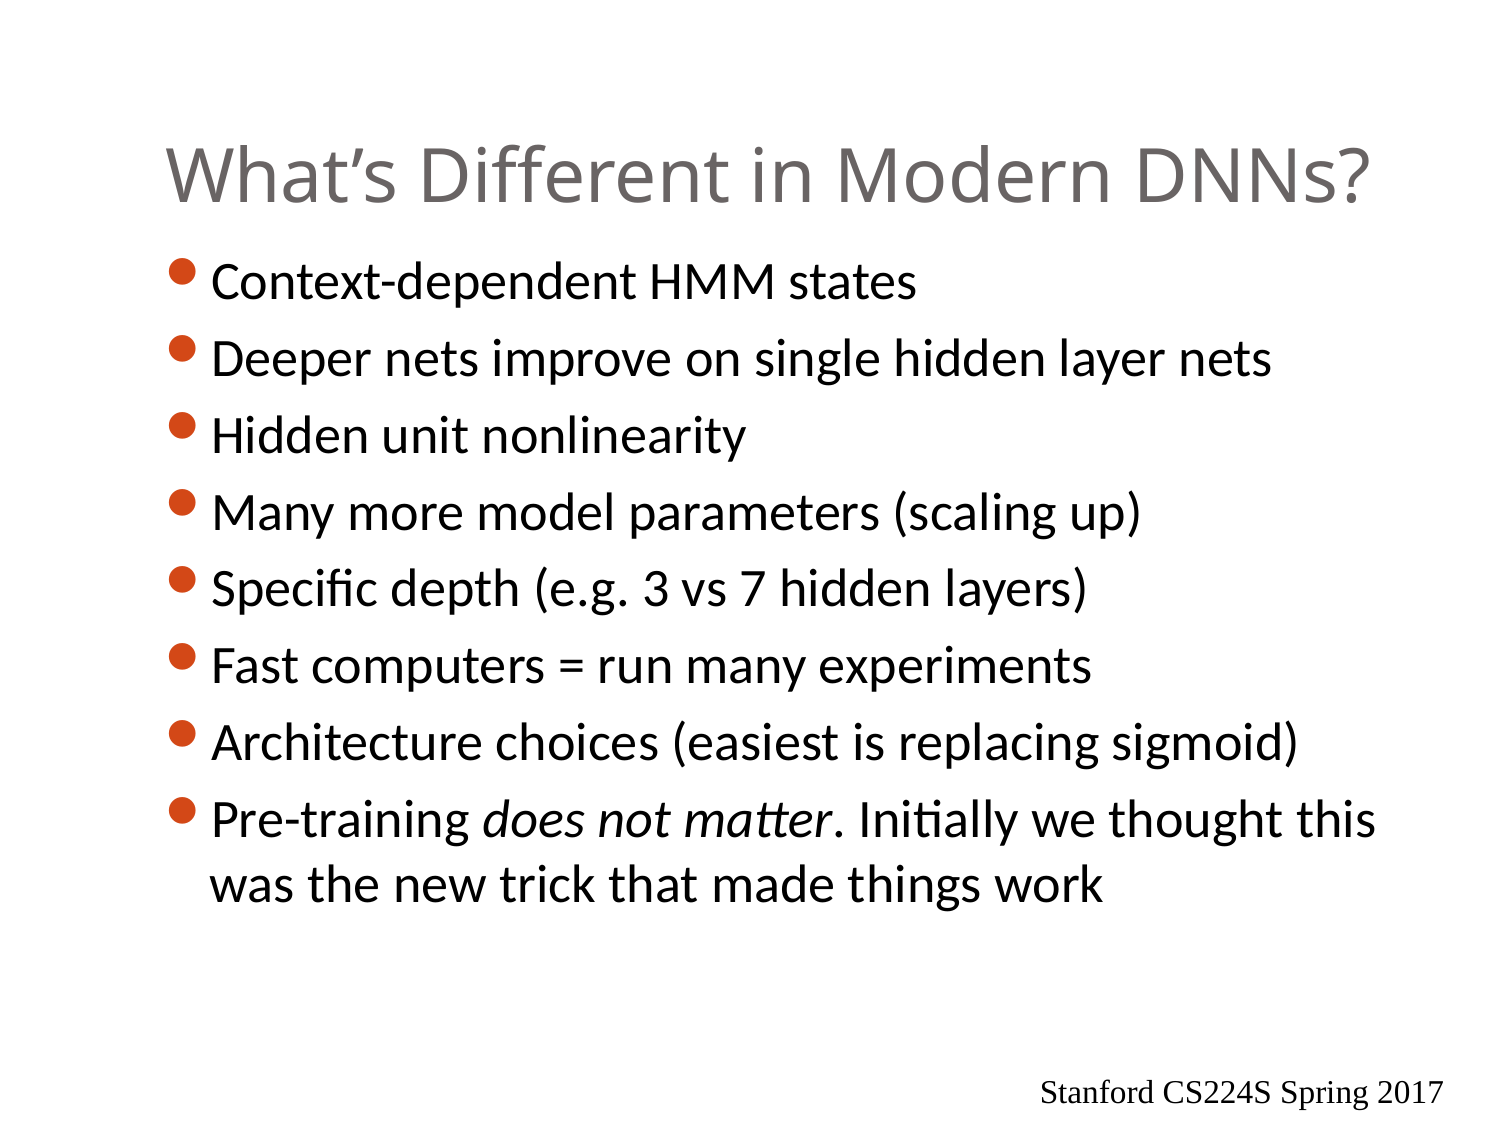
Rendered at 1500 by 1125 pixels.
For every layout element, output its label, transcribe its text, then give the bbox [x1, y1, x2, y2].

list Context-dependent HMM states Deeper nets improve on single hidden layer nets Hidden unit nonlinearity Many more model parameters (scaling up) Specific depth (e.g. 3 vs 7 hidden layers) Fast computers = run many experiments Architecture choices (easiest is replacing sigmoid) Pre-training does not matter. Initially we thought this was the new trick that made things work [149, 237, 1426, 988]
title What’s Different in Modern DNNs? [149, 44, 1426, 233]
